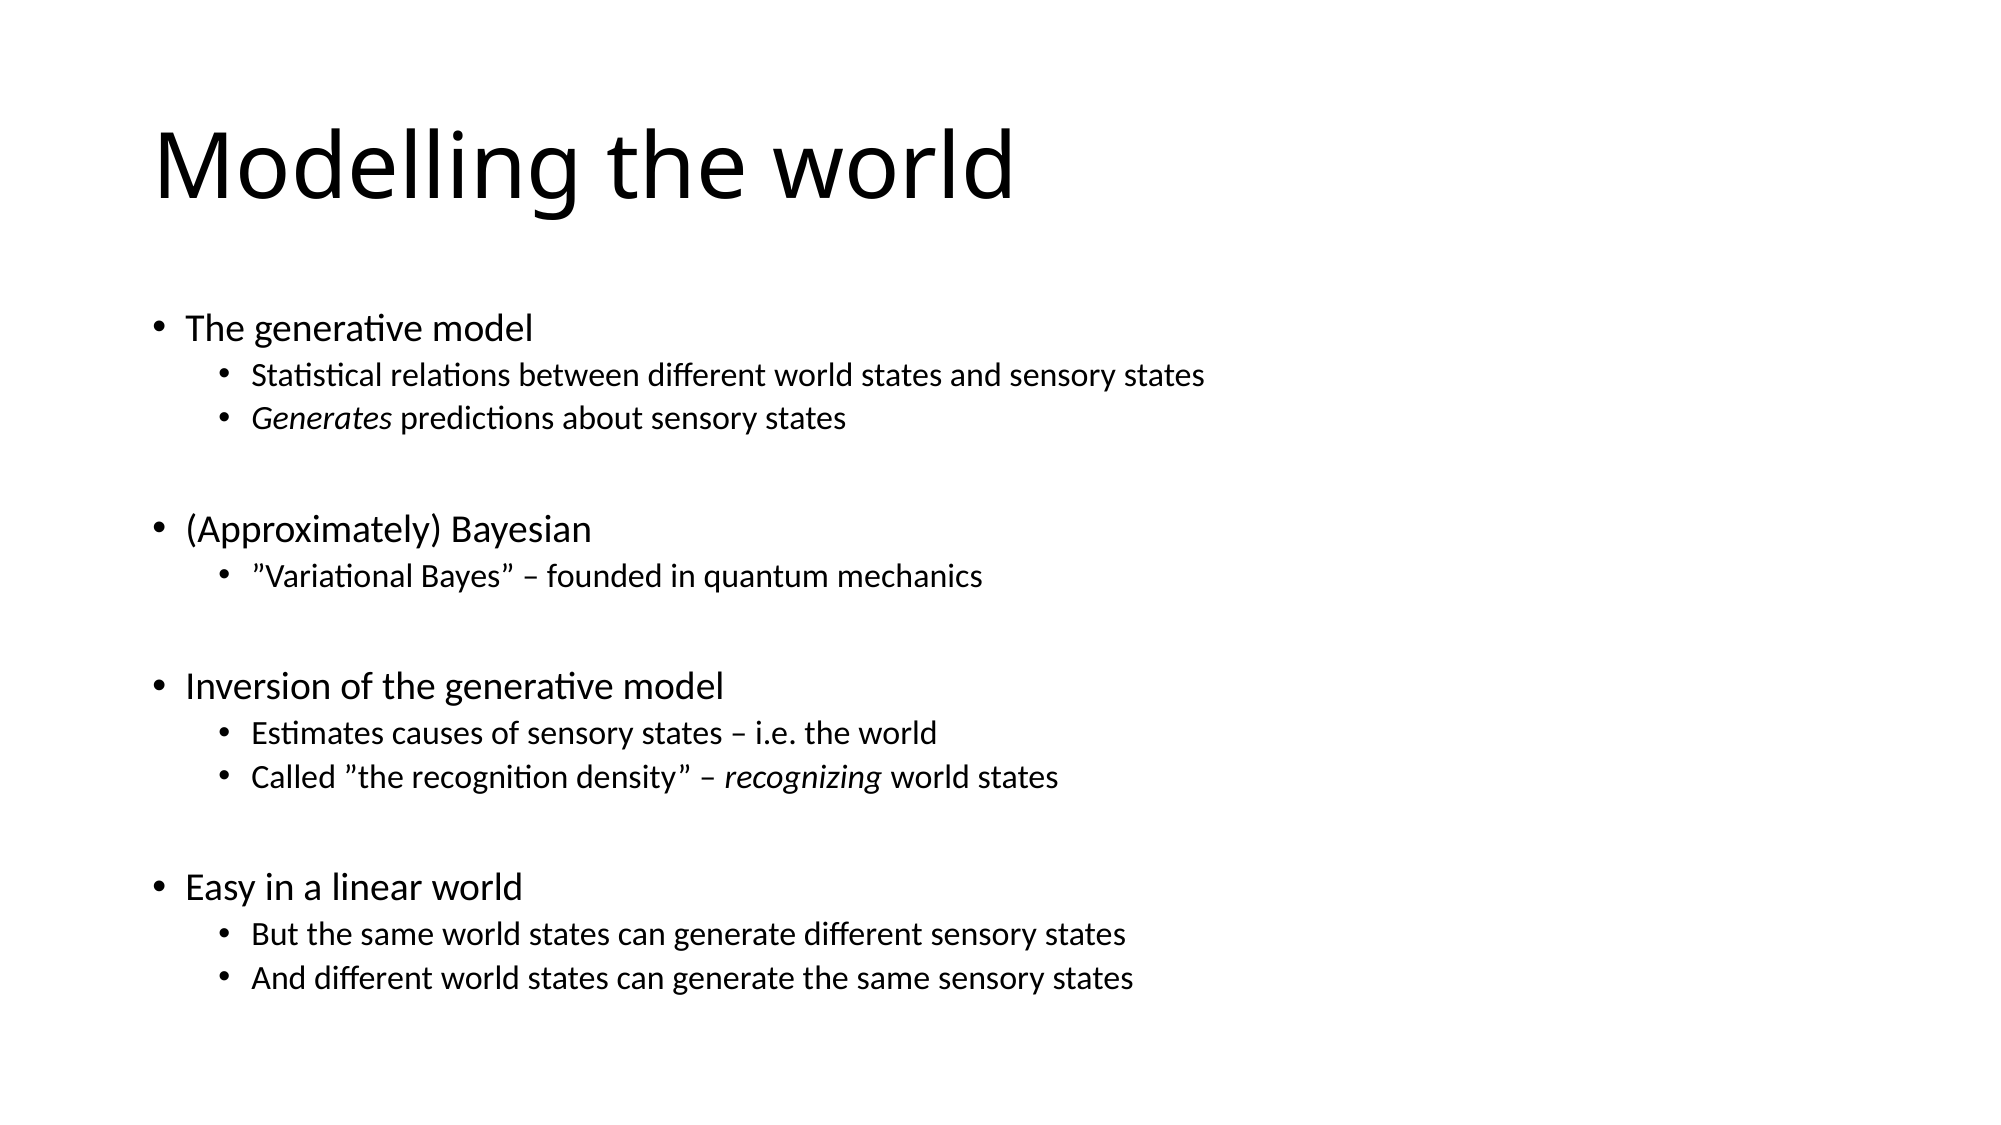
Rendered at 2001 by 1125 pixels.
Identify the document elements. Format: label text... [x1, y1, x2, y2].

title Modelling the world [137, 59, 1863, 278]
list The generative model Statistical relations between different world states and sensory states Generates predictions about sensory states (Approximately) Bayesian ”Variational Bayes” – founded in quantum mechanics Inversion of the generative model Estimates causes of sensory states – i.e. the world Called ”the recognition density” – recognizing world states Easy in a linear world But the same world states can generate different sensory states And different world states can generate the same sensory states [137, 299, 1863, 1014]
